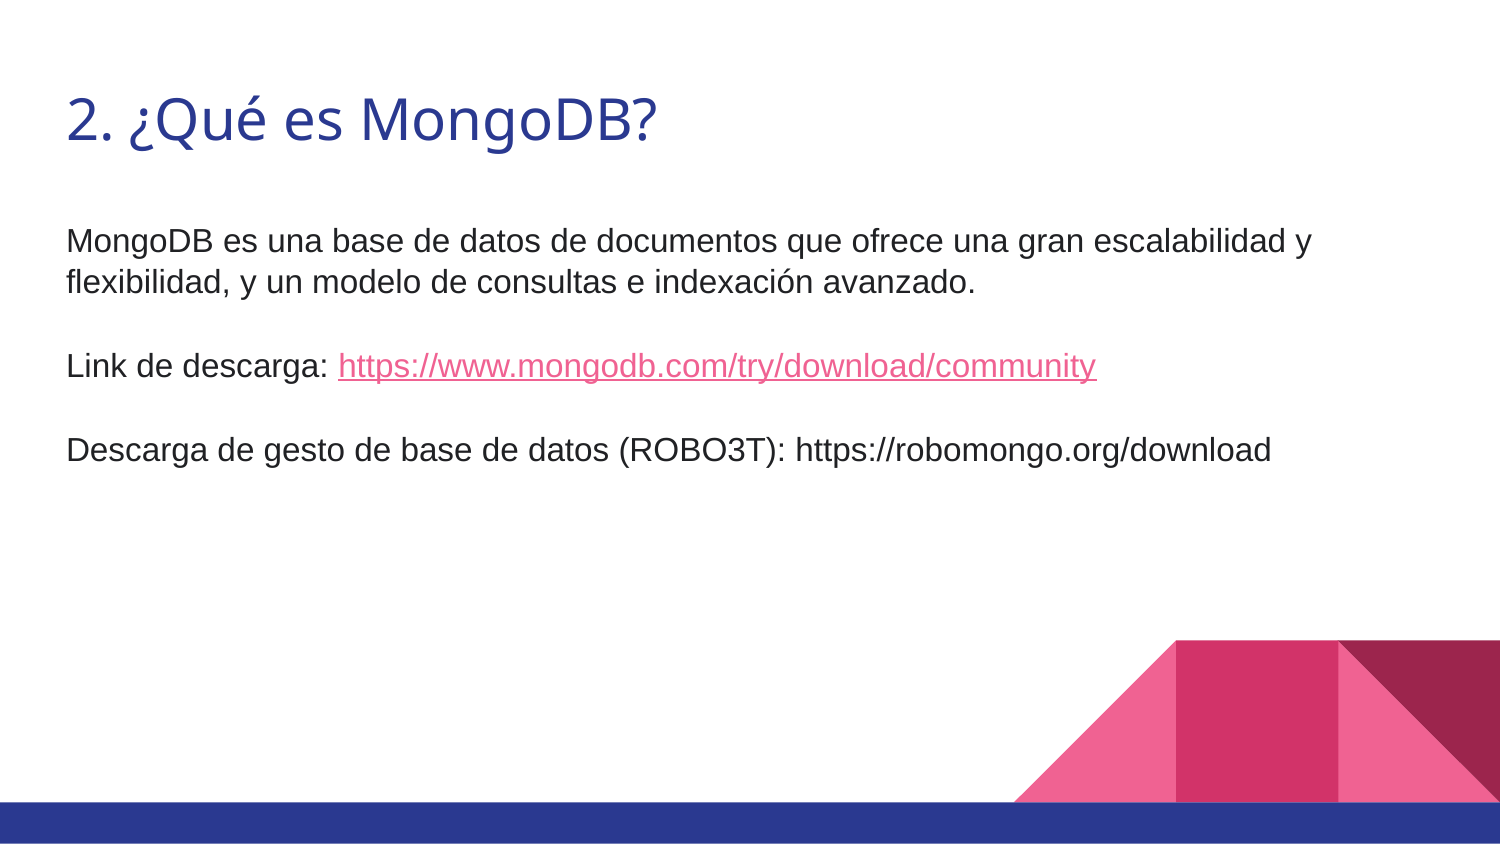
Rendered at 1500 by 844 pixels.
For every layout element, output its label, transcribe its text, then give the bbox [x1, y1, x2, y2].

title 2. ¿Qué es MongoDB? [51, 67, 1449, 167]
list MongoDB es una base de datos de documentos que ofrece una gran escalabilidad y flexibilidad, y un modelo de consultas e indexación avanzado. Link de descarga: https://www.mongodb.com/try/download/community Descarga de gesto de base de datos (ROBO3T): https://robomongo.org/download [51, 201, 1449, 782]
